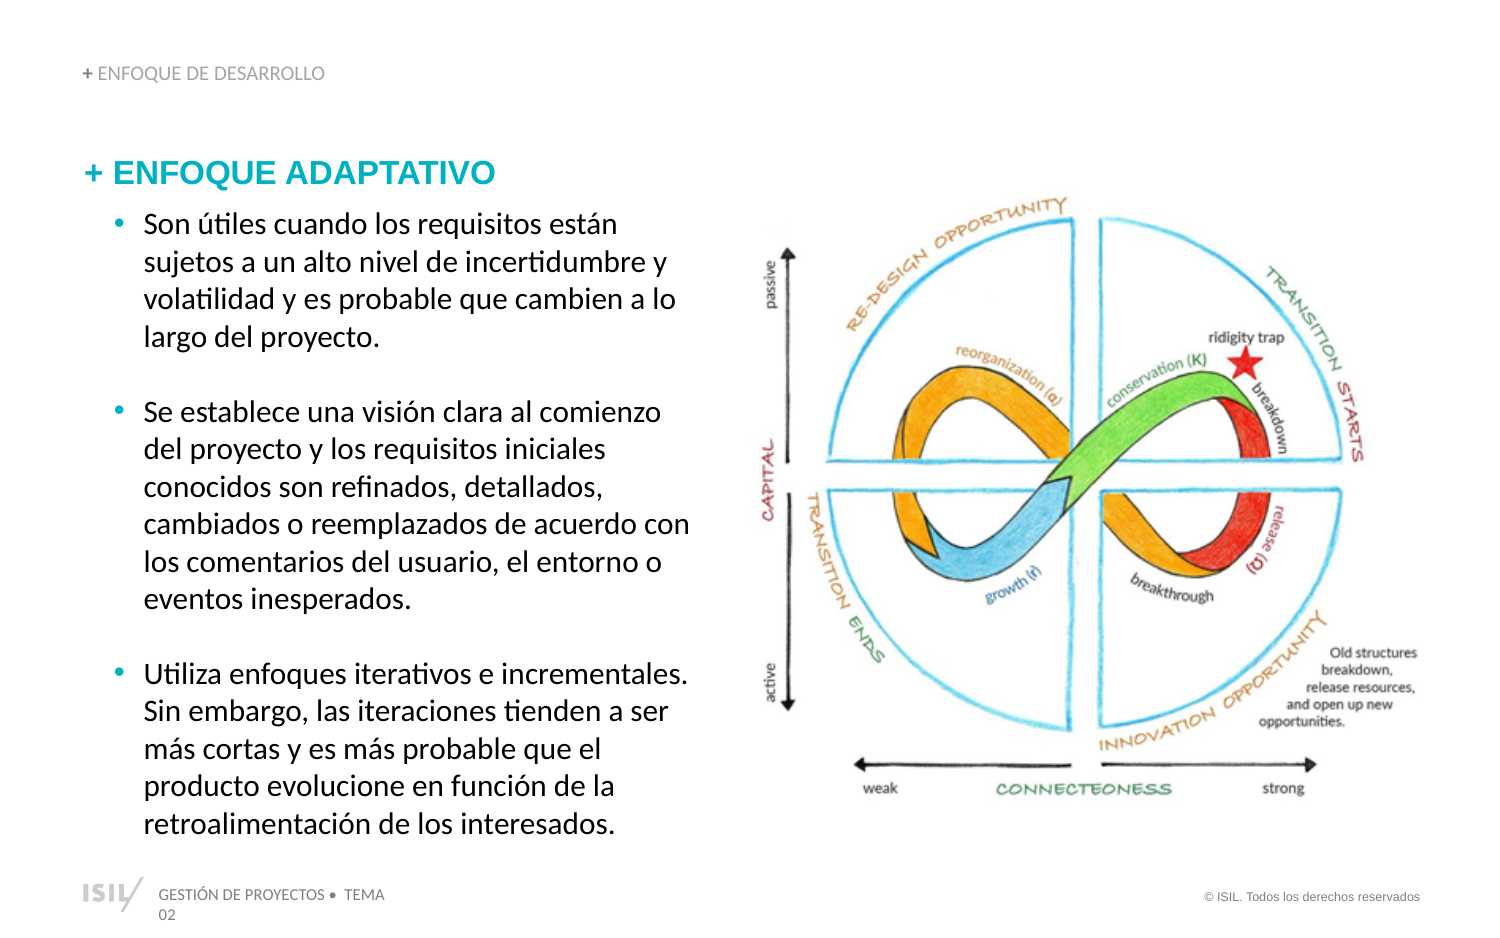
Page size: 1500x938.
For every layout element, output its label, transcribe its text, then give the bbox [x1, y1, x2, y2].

text_box + ENFOQUE DE DESARROLLO [82, 61, 818, 85]
picture [749, 131, 1424, 865]
text_box + ENFOQUE ADAPTATIVO Son útiles cuando los requisitos están sujetos a un alto nivel de incertidumbre y volatilidad y es probable que cambien a lo largo del proyecto. Se establece una visión clara al comienzo del proyecto y los requisitos iniciales conocidos son refinados, detallados, cambiados o reemplazados de acuerdo con los comentarios del usuario, el entorno o eventos inesperados. Utiliza enfoques iterativos e incrementales. Sin embargo, las iteraciones tienden a ser más cortas y es más probable que el producto evolucione en función de la retroalimentación de los interesados. [84, 151, 708, 841]
